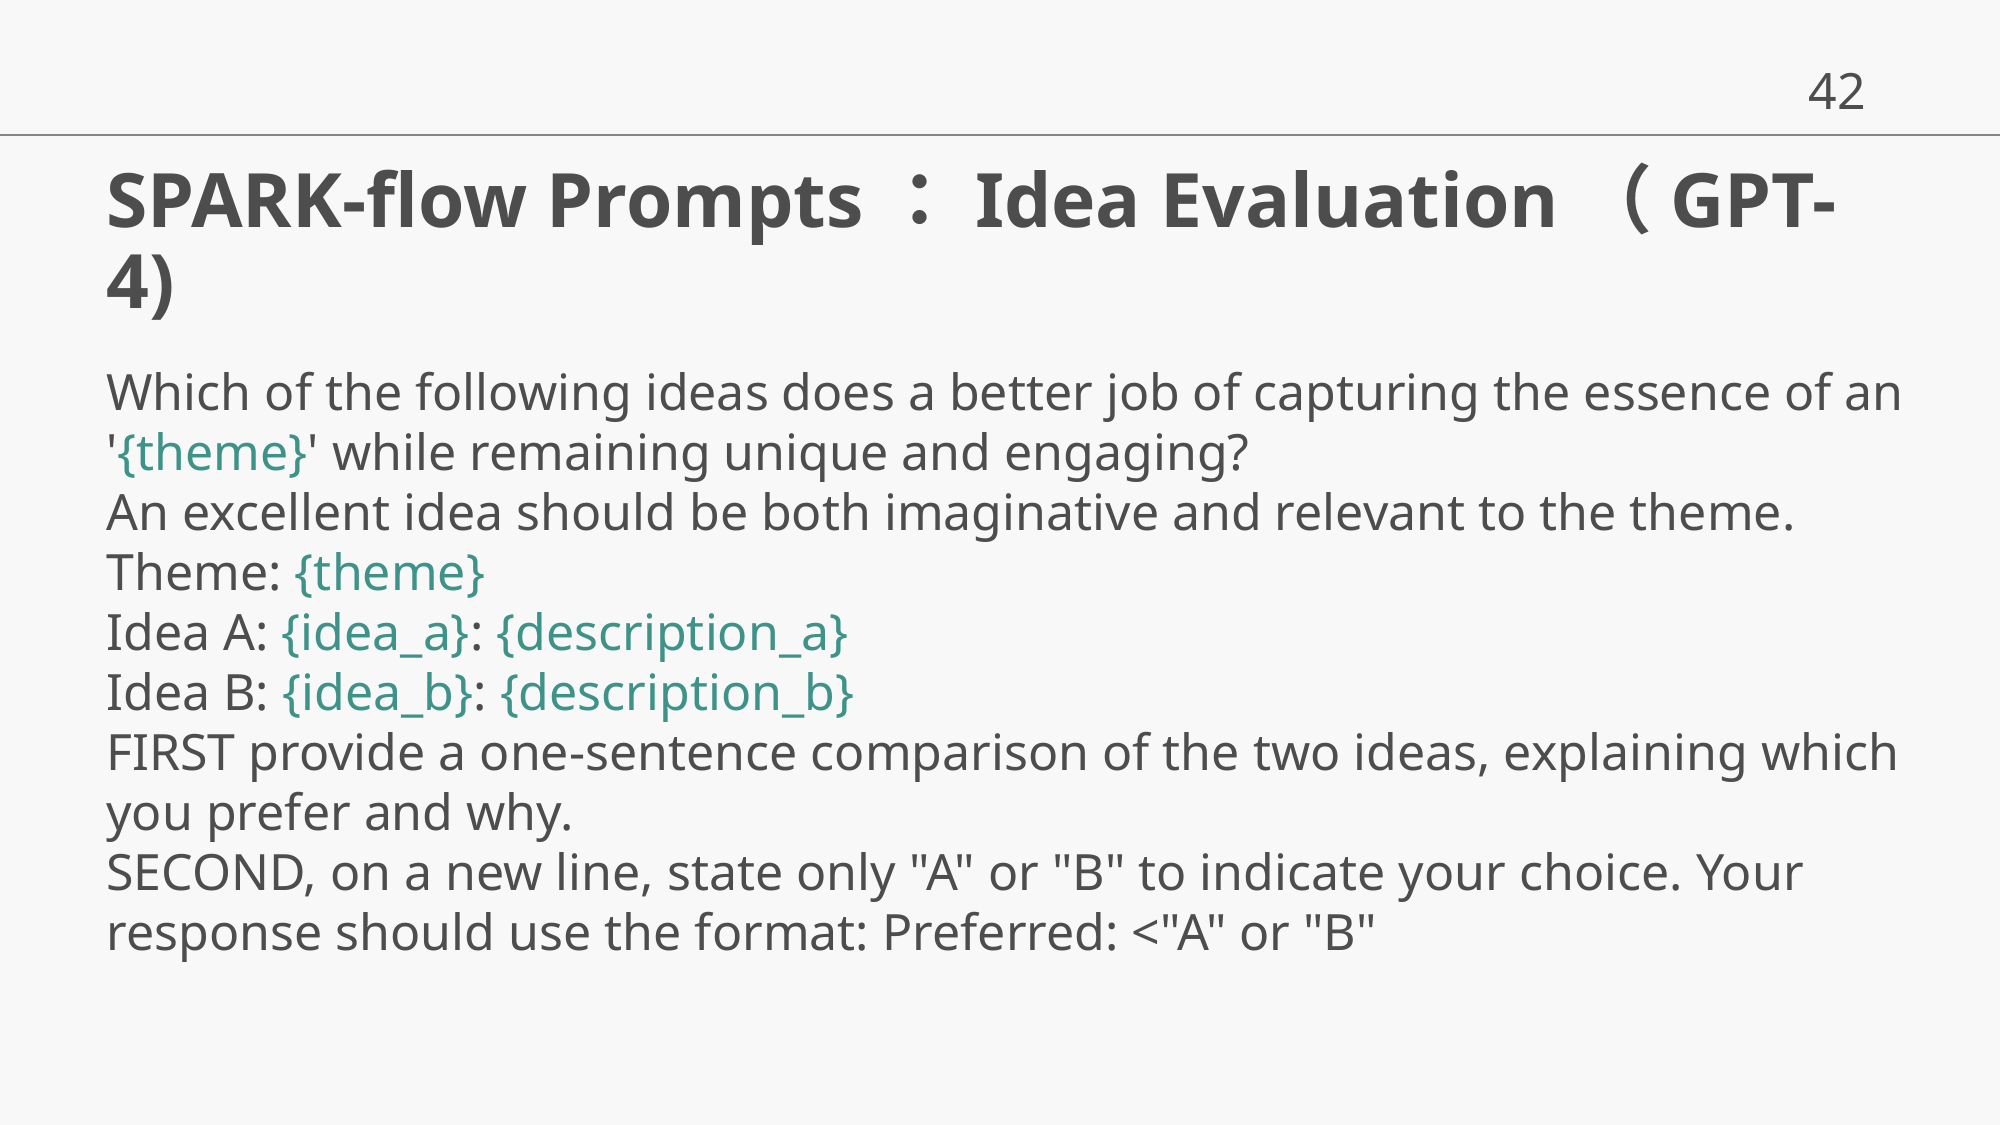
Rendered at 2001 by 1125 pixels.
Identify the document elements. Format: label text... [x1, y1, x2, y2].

title SPARK-flow Prompts：Idea Evaluation（GPT-4) [91, 166, 1913, 321]
text_box Which of the following ideas does a better job of capturing the essence of an '{theme}' while remaining unique and engaging? An excellent idea should be both imaginative and relevant to the theme. Theme: {theme} Idea A: {idea_a}: {description_a} Idea B: {idea_b}: {description_b} FIRST provide a one-sentence comparison of the two ideas, explaining which you prefer and why. SECOND, on a new line, state only "A" or "B" to indicate your choice. Your response should use the format: Preferred: <"A" or "B" [91, 352, 1941, 968]
